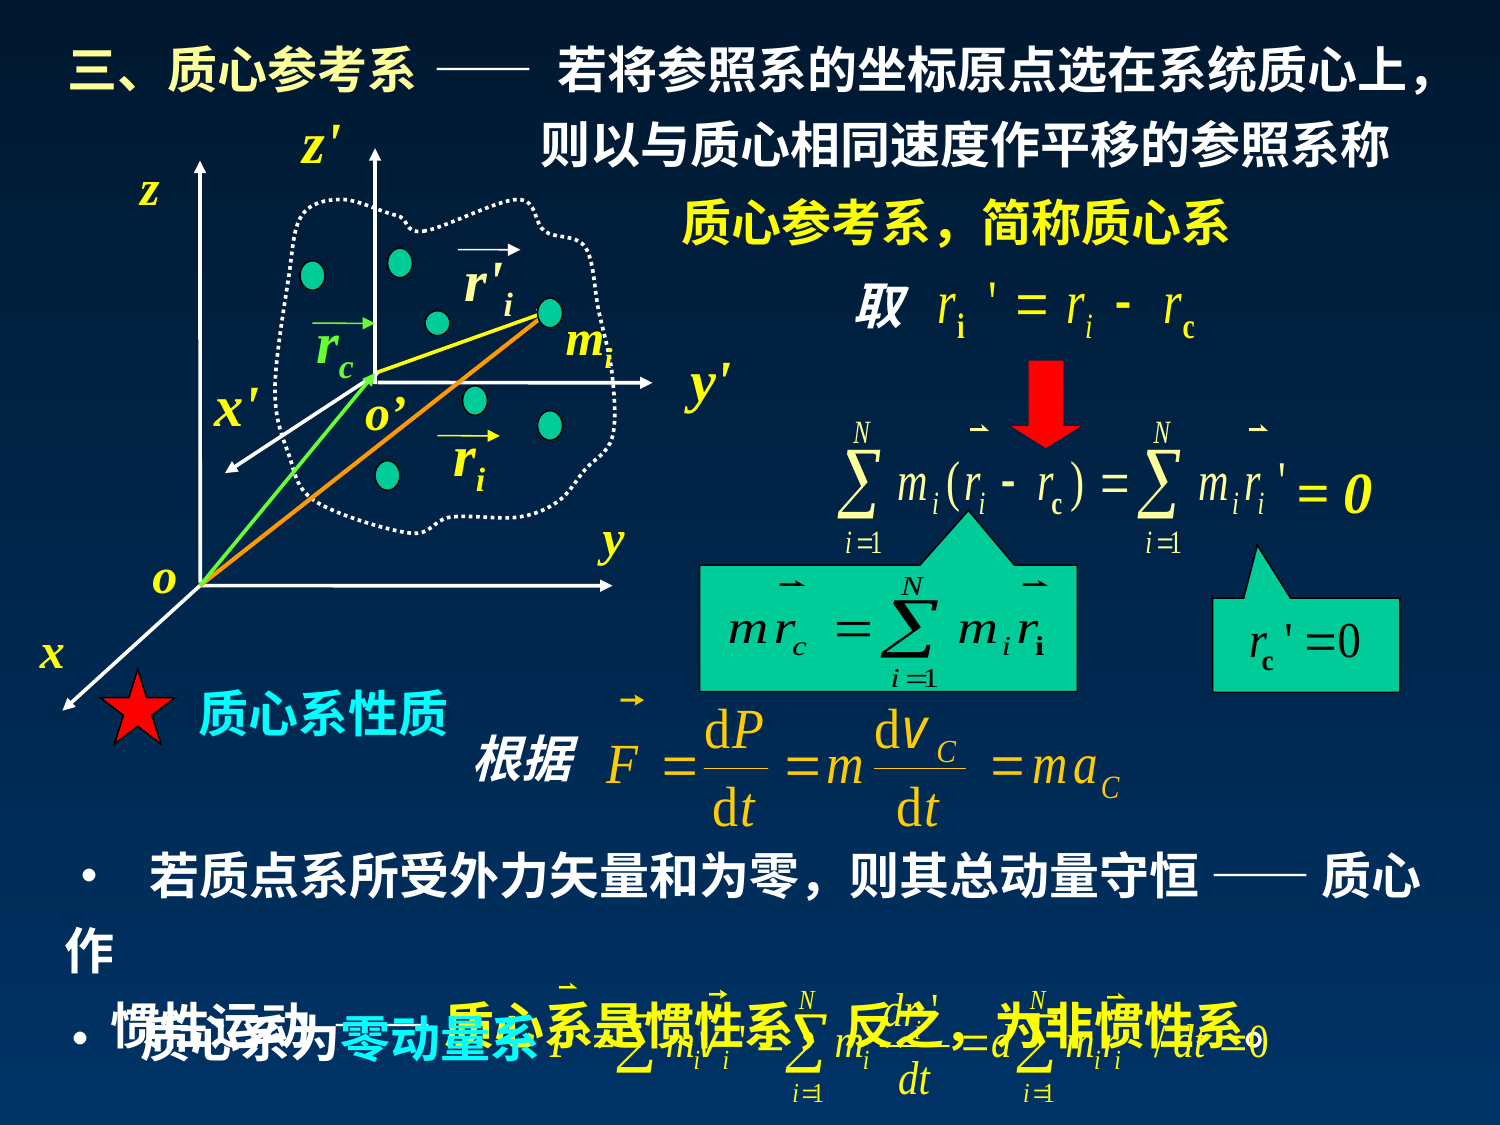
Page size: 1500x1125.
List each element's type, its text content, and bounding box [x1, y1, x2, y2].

text_box x' [201, 360, 276, 446]
text_box [274, 199, 597, 471]
text_box [100, 668, 176, 744]
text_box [829, 406, 1306, 563]
text_box [541, 298, 563, 328]
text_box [601, 693, 1127, 832]
text_box [62, 611, 173, 711]
text_box • 若质点系所受外力矢量和为零，则其总动量守恒 —— 质心作 惯性运动 —— 质心系是惯性系，反之，为非惯性系。 [49, 822, 1463, 1063]
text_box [542, 977, 1278, 1114]
text_box [387, 248, 413, 278]
text_box mi [550, 298, 628, 382]
text_box [312, 324, 615, 534]
text_box [368, 148, 382, 208]
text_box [437, 410, 502, 496]
text_box 取 [837, 267, 922, 342]
text_box • 质心系为零动量系 [41, 999, 537, 1075]
text_box 则以与质心相同速度作平移的参照系称 [525, 105, 1430, 181]
text_box 质心系性质 [183, 675, 684, 750]
text_box [300, 260, 325, 291]
text_box z [125, 148, 175, 223]
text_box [927, 260, 1211, 351]
text_box [225, 446, 267, 474]
text_box x [25, 610, 80, 686]
text_box o [137, 535, 193, 611]
text_box [613, 376, 653, 389]
text_box o’ [350, 373, 422, 448]
text_box [375, 460, 400, 491]
text_box [201, 579, 613, 592]
text_box [537, 410, 563, 441]
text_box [699, 564, 1078, 692]
text_box z' [287, 106, 357, 183]
text_box —— 若将参照系的坐标原点选在系统质心上， [419, 30, 1474, 106]
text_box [449, 235, 538, 321]
text_box [462, 385, 488, 409]
text_box 质心参考系，简称质心系 [667, 184, 1317, 260]
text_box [1212, 597, 1400, 693]
text_box [294, 405, 373, 498]
text_box [1028, 360, 1064, 405]
text_box = 0 [1309, 448, 1444, 533]
text_box y [587, 498, 640, 573]
text_box 三、质心参考系 [53, 30, 419, 106]
text_box 根据 [456, 720, 596, 795]
text_box y' [675, 335, 747, 421]
text_box [425, 310, 449, 336]
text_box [299, 297, 376, 384]
text_box [193, 160, 207, 583]
